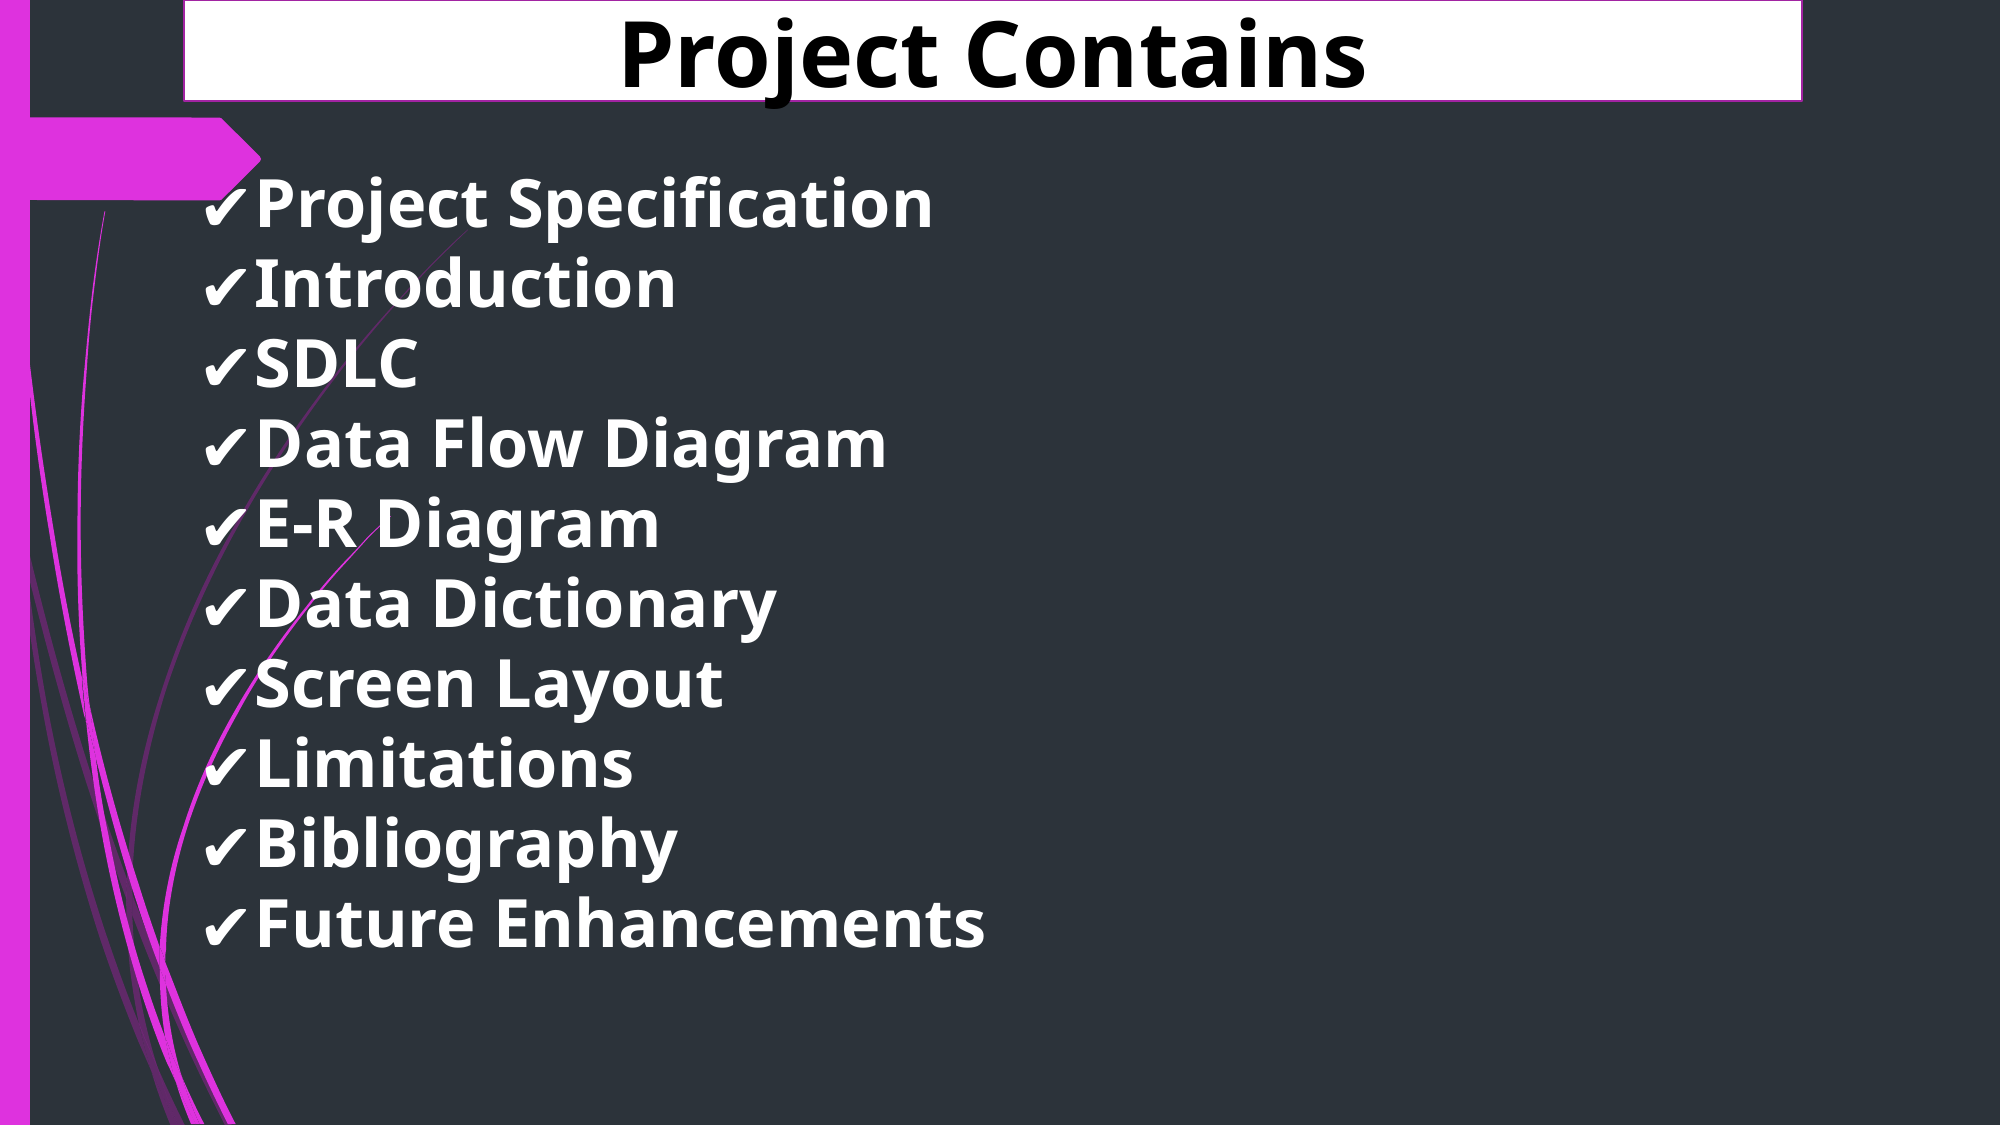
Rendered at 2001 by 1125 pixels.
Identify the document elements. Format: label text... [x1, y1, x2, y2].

text_box Project Contains [183, 0, 1803, 101]
text_box Project Specification Introduction SDLC Data Flow Diagram E-R Diagram Data Dictionary Screen Layout Limitations Bibliography Future Enhancements [183, 153, 1803, 969]
